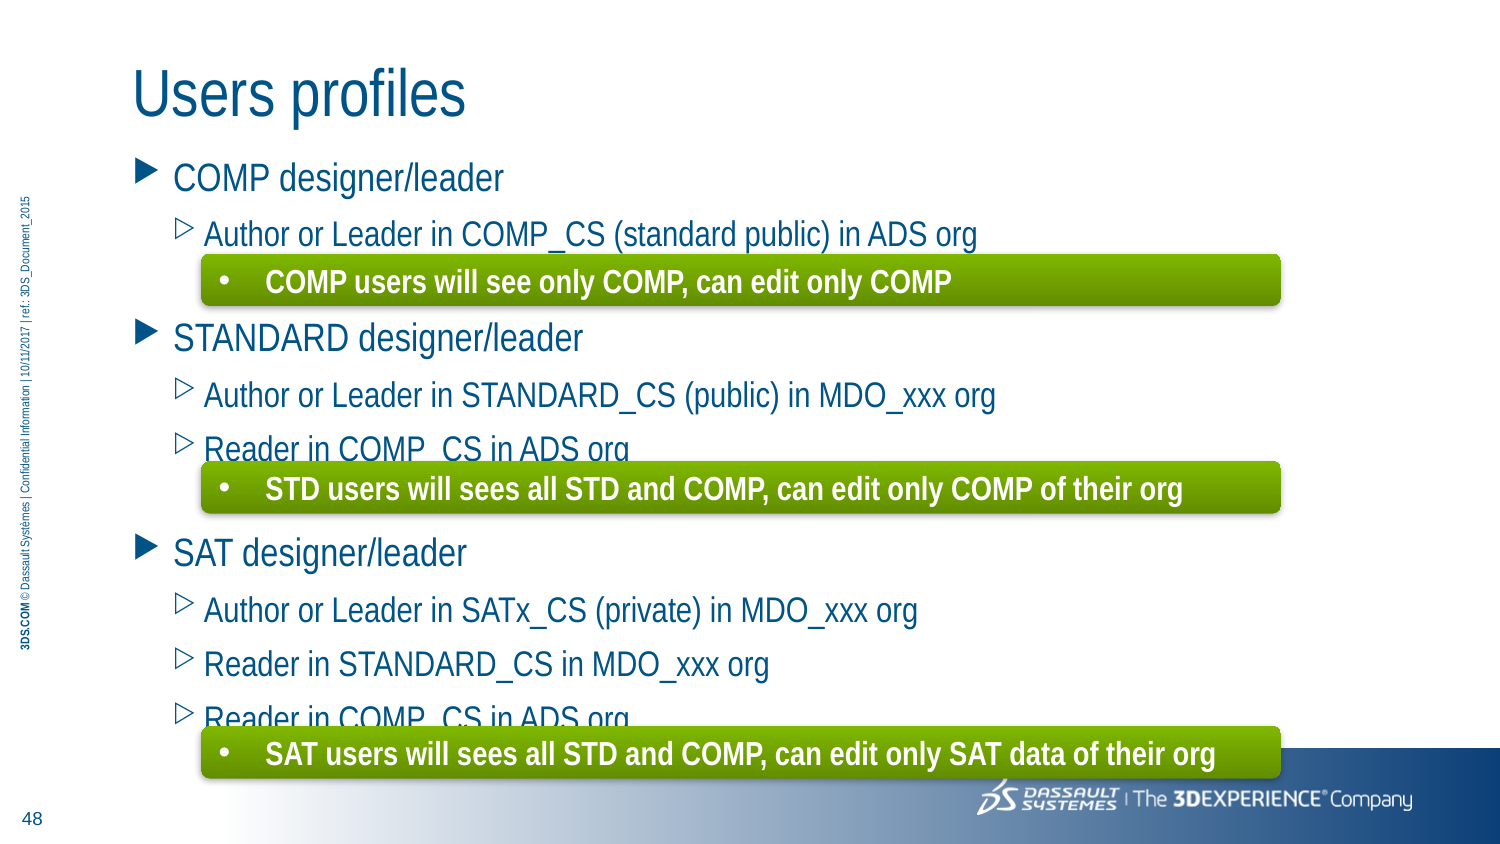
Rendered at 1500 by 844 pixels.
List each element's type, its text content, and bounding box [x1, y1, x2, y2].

text_box SAT users will sees all STD and COMP, can edit only SAT data of their org [201, 726, 1282, 779]
text_box COMP designer/leader Author or Leader in COMP_CS (standard public) in ADS org STANDARD designer/leader Author or Leader in STANDARD_CS (public) in MDO_xxx org Reader in COMP_CS in ADS org SAT designer/leader Author or Leader in SATx_CS (private) in MDO_xxx org Reader in STANDARD_CS in MDO_xxx org Reader in COMP_CS in ADS org [117, 144, 1418, 749]
text_box Users profiles [118, 59, 1418, 121]
text_box STD users will sees all STD and COMP, can edit only COMP of their org [201, 461, 1282, 514]
picture [977, 774, 1412, 815]
text_box COMP users will see only COMP, can edit only COMP [201, 253, 1282, 307]
